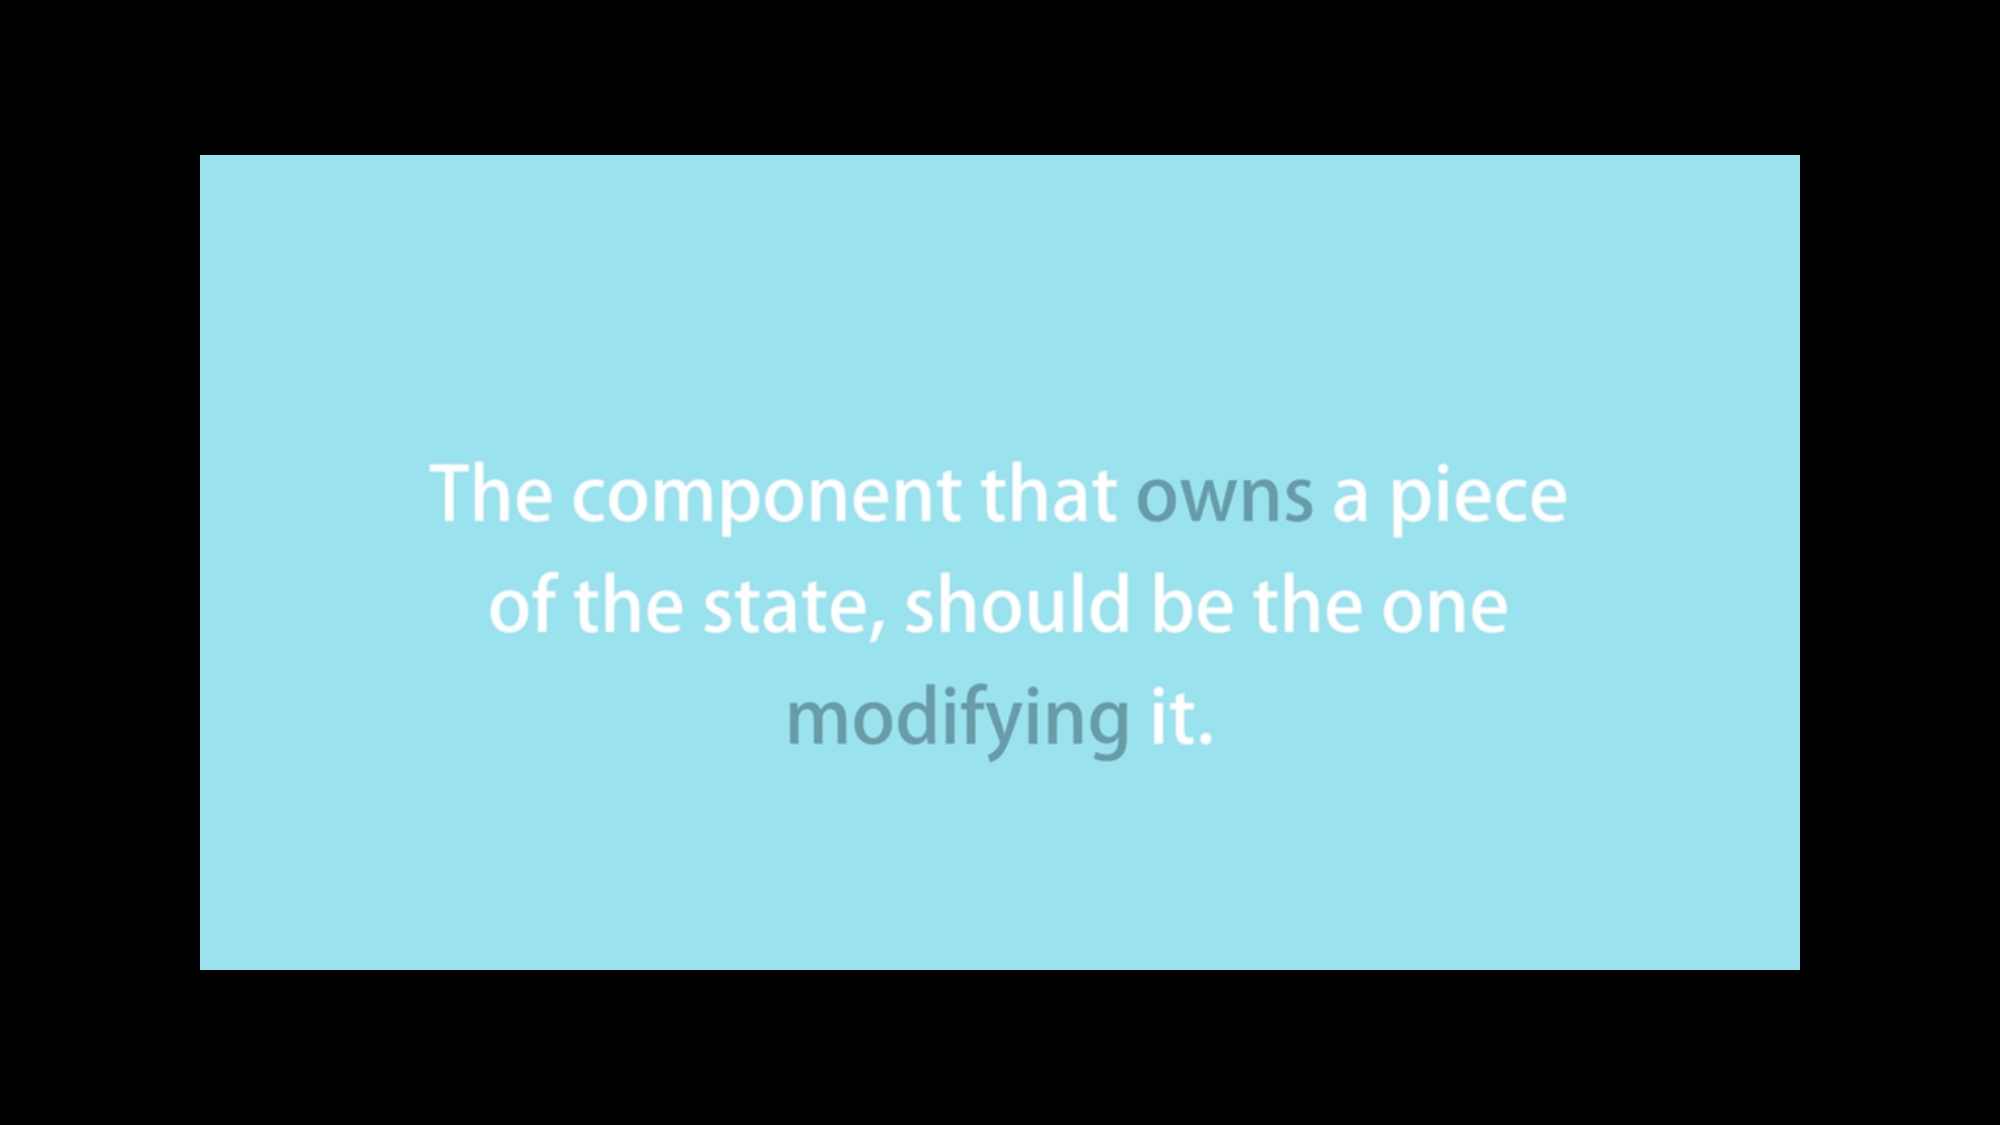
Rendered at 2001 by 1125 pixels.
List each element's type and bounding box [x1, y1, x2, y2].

picture [200, 155, 1800, 970]
